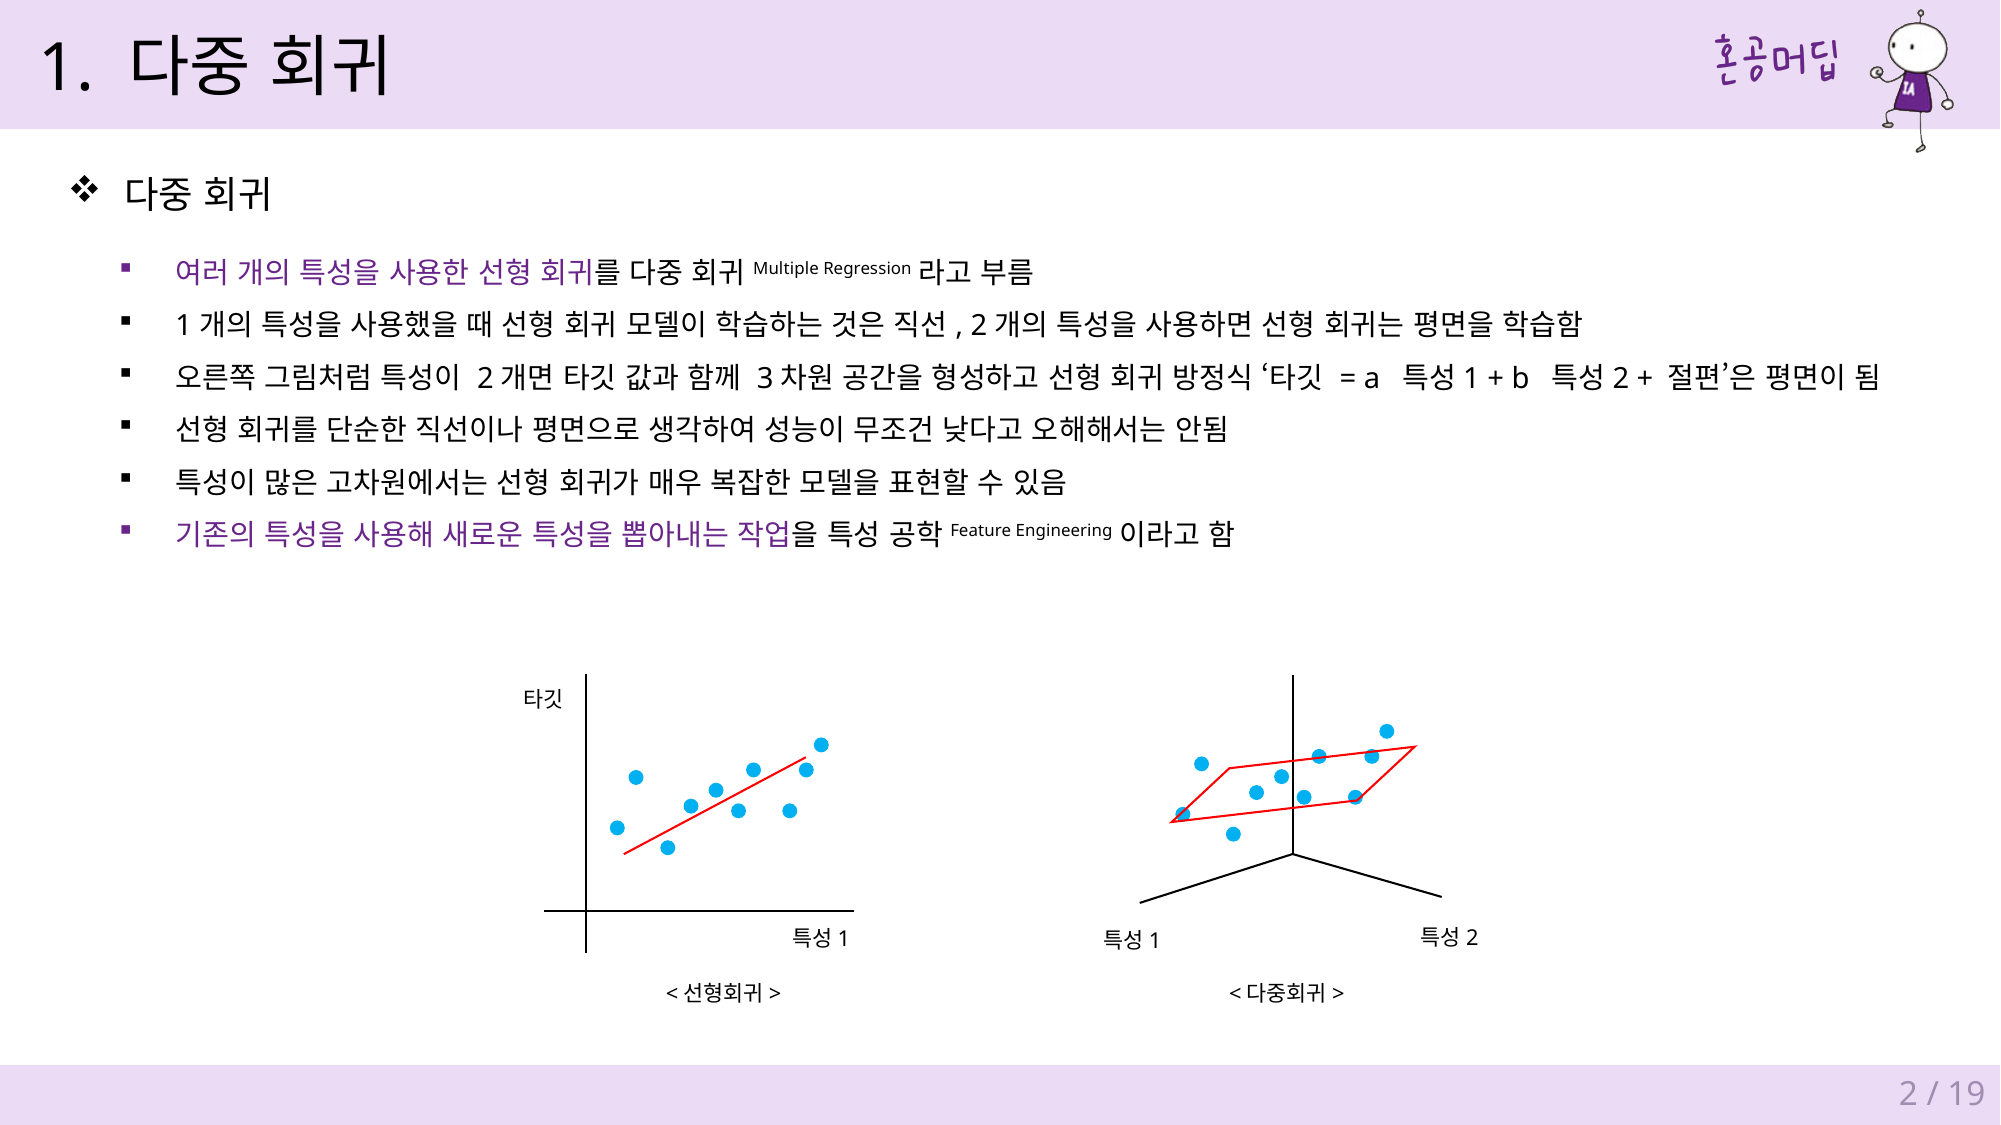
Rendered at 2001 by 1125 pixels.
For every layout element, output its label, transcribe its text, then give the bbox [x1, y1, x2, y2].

picture [1710, 0, 1841, 130]
picture [1868, 7, 1956, 155]
text_box 다중 회귀 [53, 140, 288, 223]
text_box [506, 674, 1494, 1014]
slide_number 2 / 19 [1550, 1065, 2000, 1125]
text_box 1. 다중 회귀 [23, 16, 408, 112]
